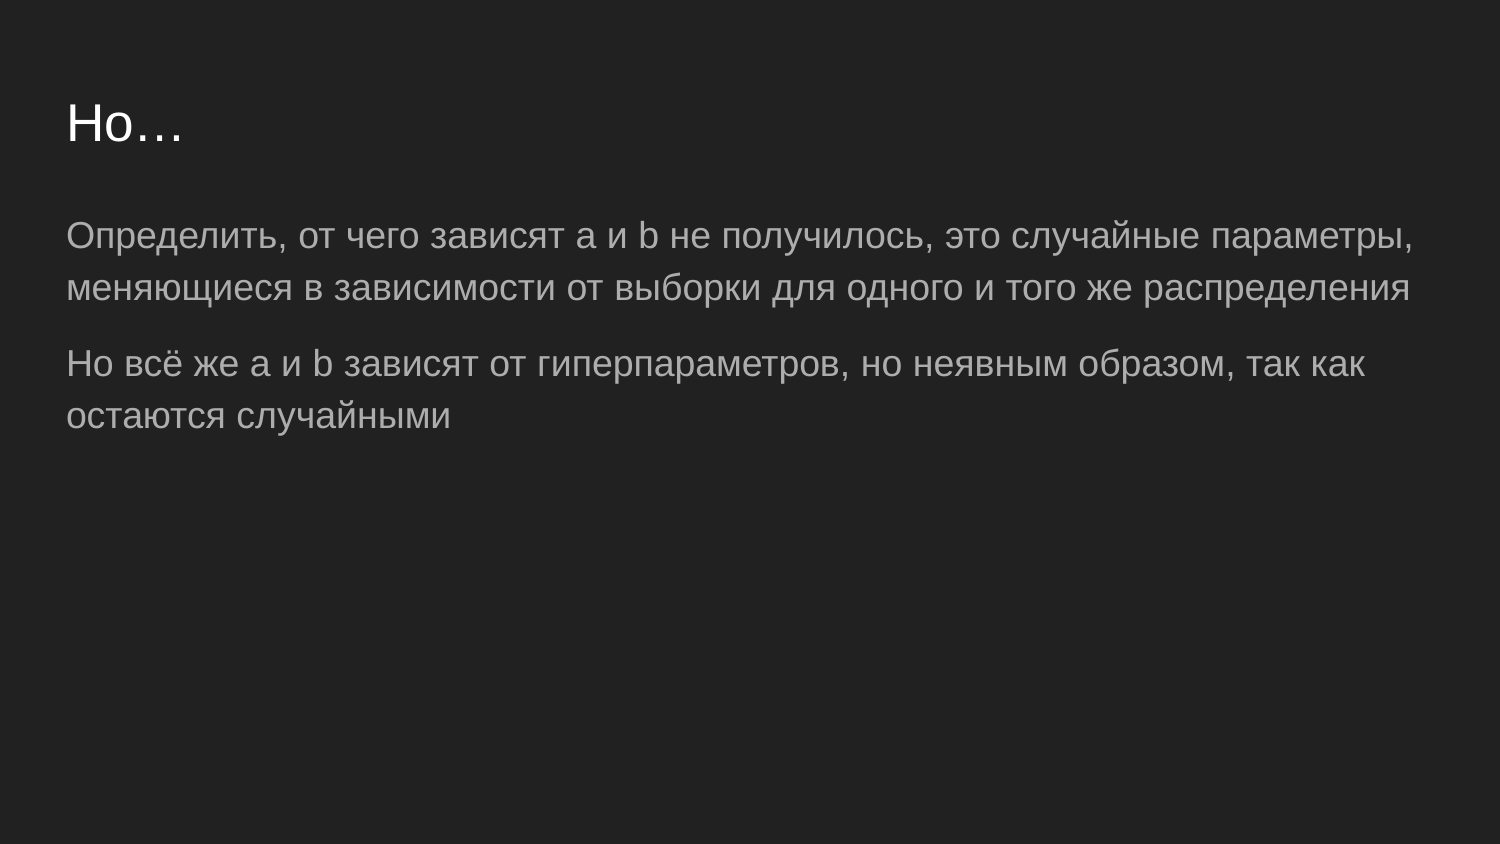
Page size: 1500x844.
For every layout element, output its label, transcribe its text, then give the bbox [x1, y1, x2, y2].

list Определить, от чего зависят a и b не получилось, это случайные параметры, меняющиеся в зависимости от выборки для одного и того же распределения Но всё же a и b зависят от гиперпараметров, но неявным образом, так как остаются случайными [51, 189, 1449, 750]
title Но… [51, 72, 1449, 167]
